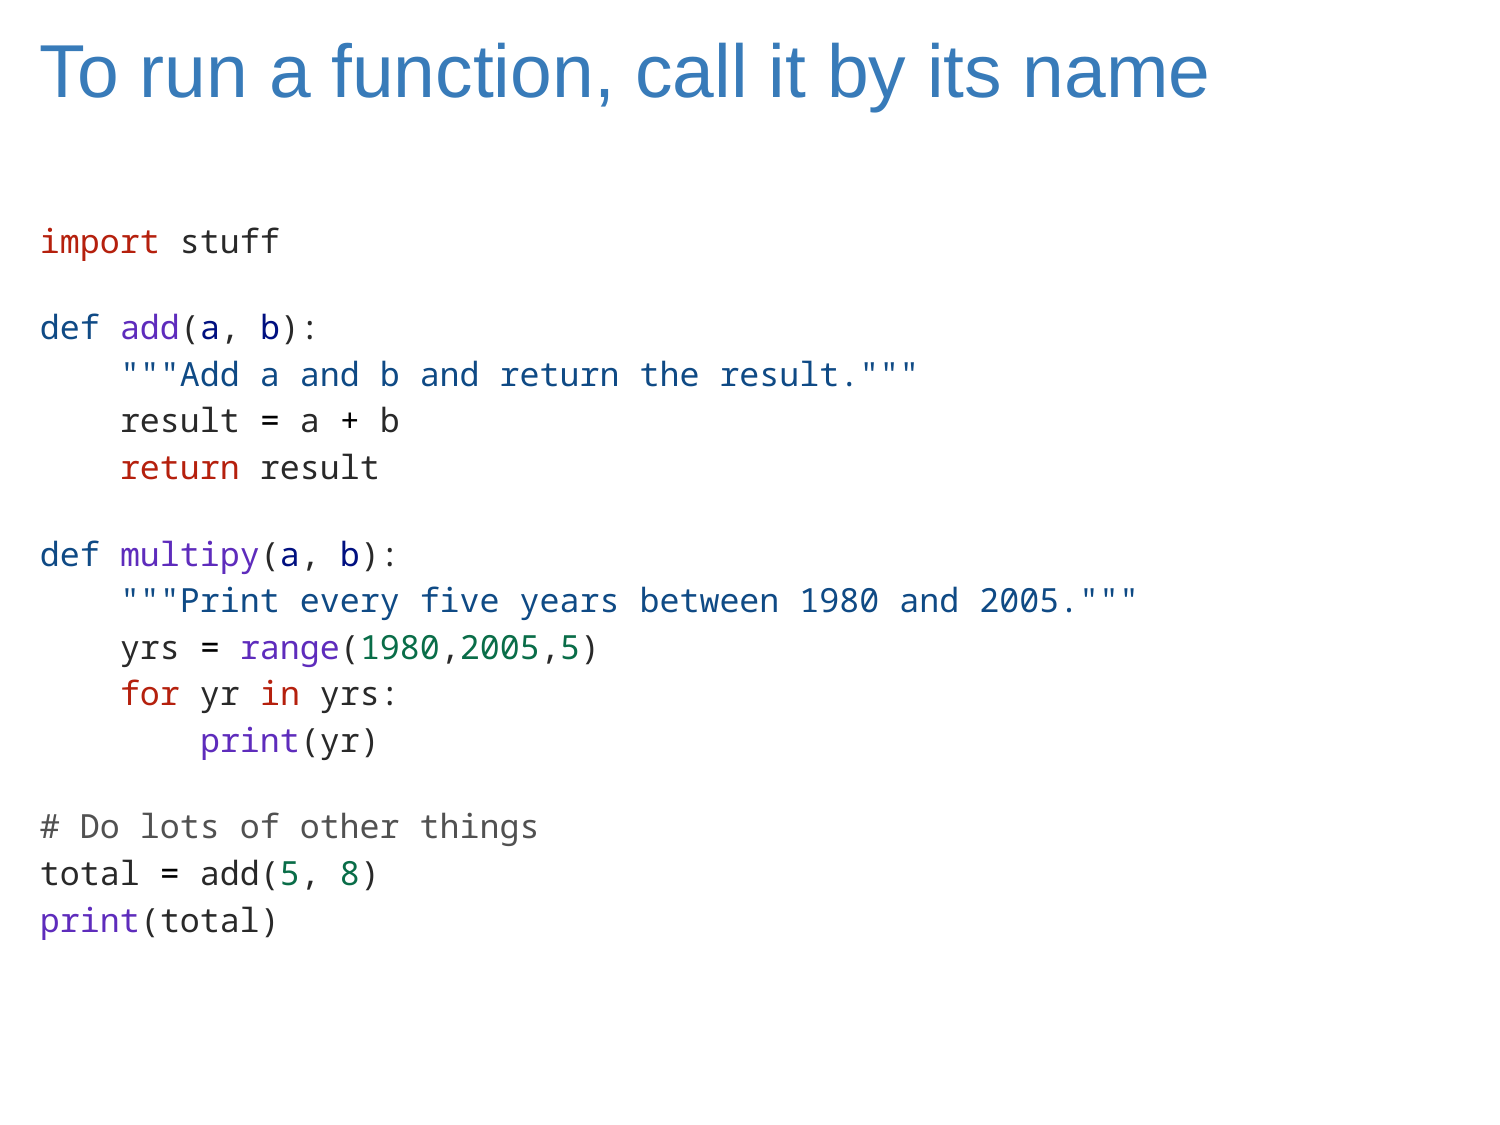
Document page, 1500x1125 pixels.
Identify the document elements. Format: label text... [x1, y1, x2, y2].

title To run a function, call it by its name [24, 30, 1338, 106]
list import stuff def add(a, b): """Add a and b and return the result.""" result = a + b return result def multipy(a, b): """Print every five years between 1980 and 2005.""" yrs = range(1980,2005,5) for yr in yrs: print(yr) # Do lots of other things total = add(5, 8) print(total) [24, 212, 1500, 713]
